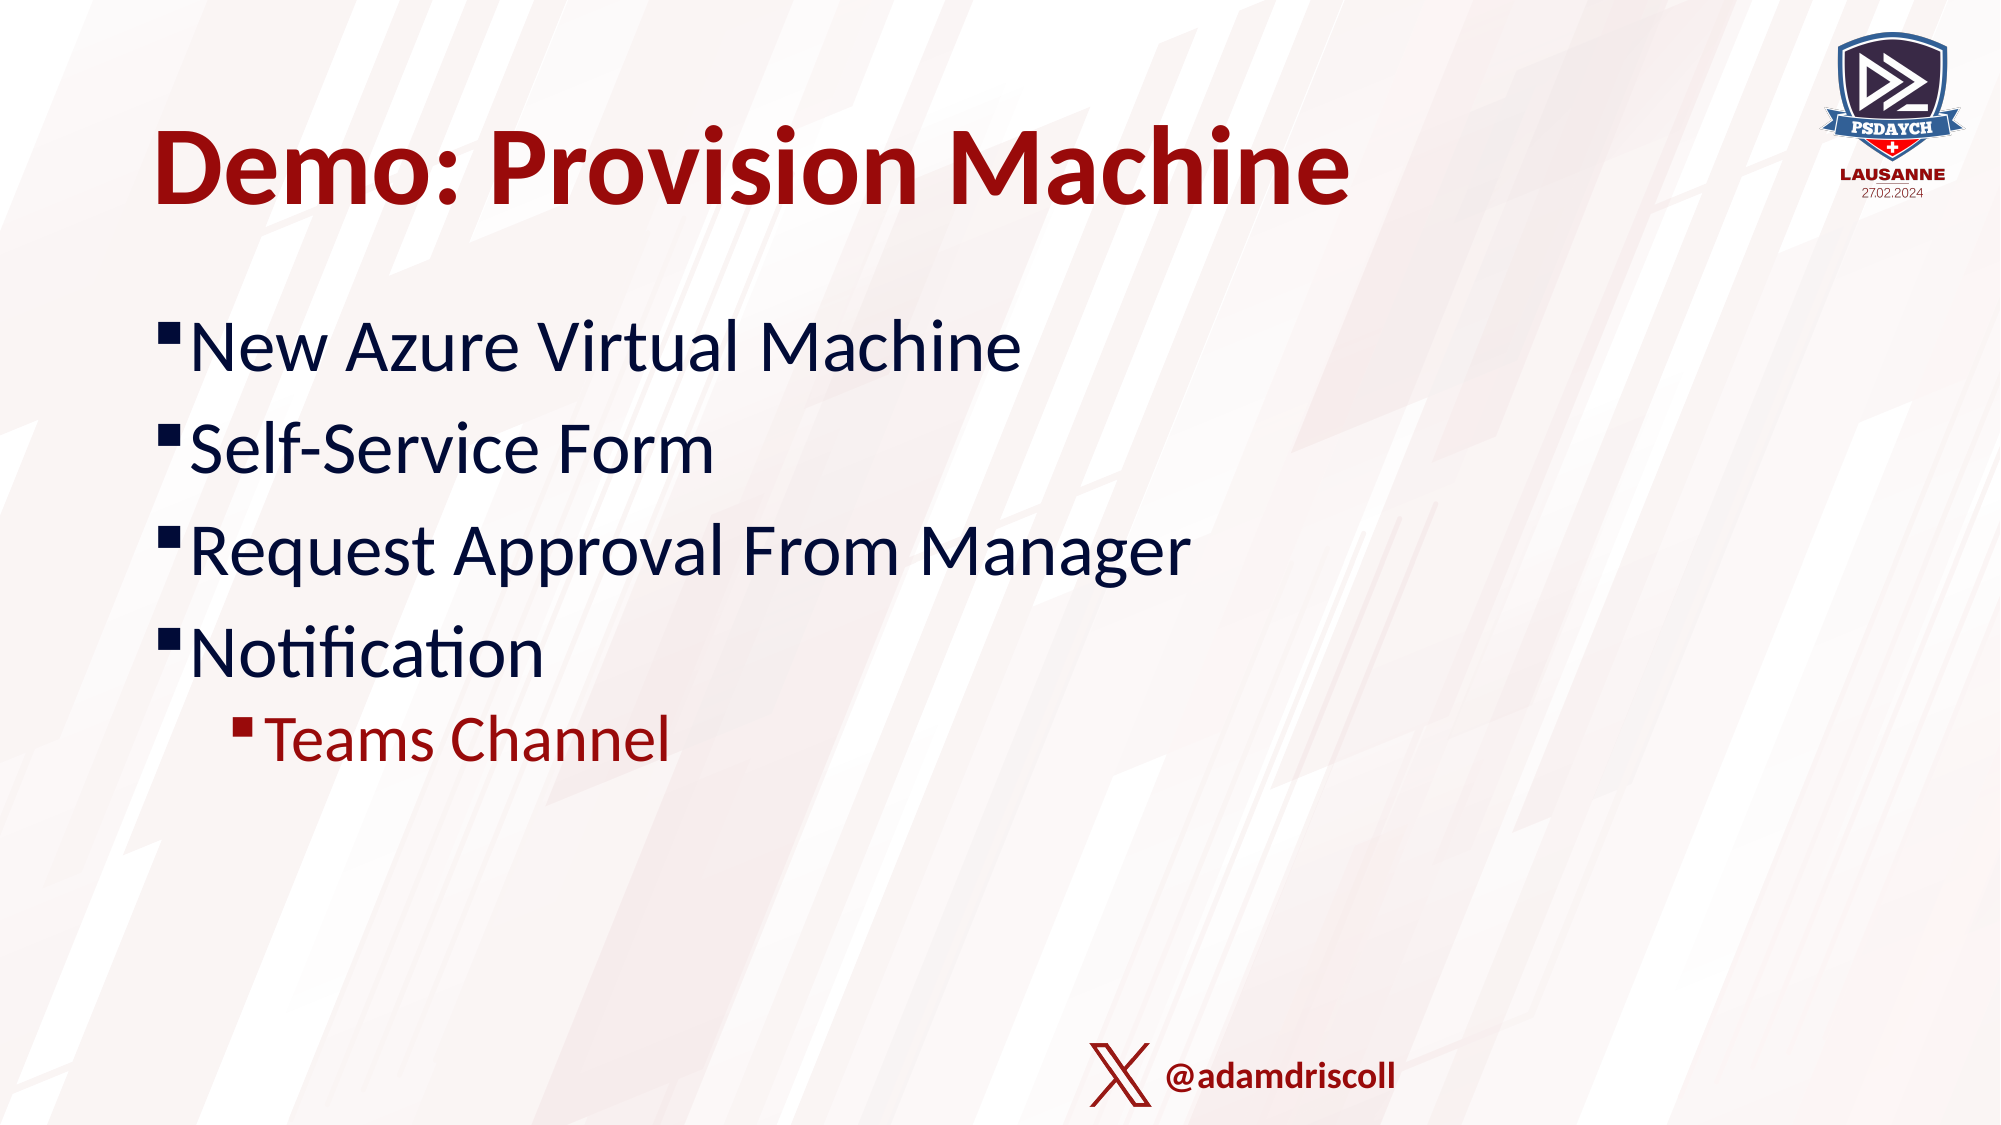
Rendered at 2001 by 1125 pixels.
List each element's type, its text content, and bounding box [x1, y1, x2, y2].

list New Azure Virtual Machine Self-Service Form Request Approval From Manager Notification Teams Channel [137, 299, 1863, 1014]
picture [0, 0, 2000, 1125]
title Demo: Provision Machine [137, 59, 1735, 278]
